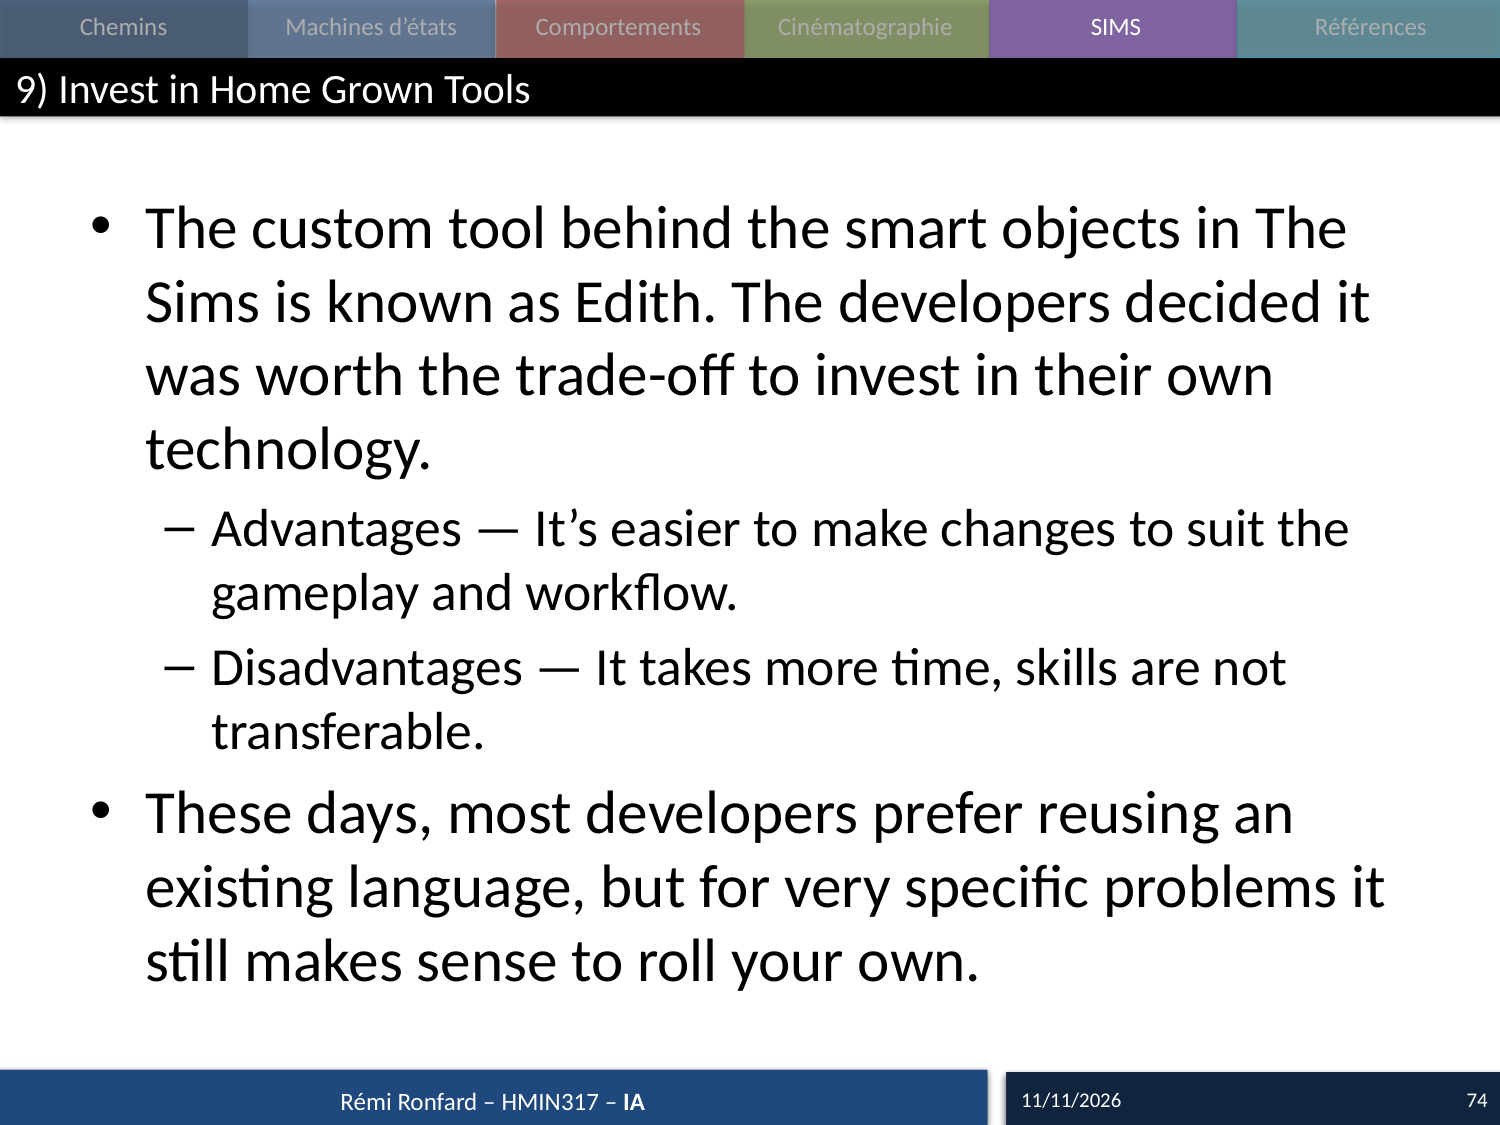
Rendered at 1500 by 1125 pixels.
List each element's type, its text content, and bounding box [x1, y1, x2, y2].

slide_number 74 [1153, 1071, 1500, 1125]
footer Rémi Ronfard – HMIN317 – IA [0, 1072, 988, 1125]
list The custom tool behind the smart objects in The Sims is known as Edith. The developers decided it was worth the trade-off to invest in their own technology. Advantages — It’s easier to make changes to suit the gameplay and workflow. Disadvantages — It takes more time, skills are not transferable. These days, most developers prefer reusing an existing language, but for very specific problems it still makes sense to roll your own. [75, 179, 1425, 1005]
title 9) Invest in Home Grown Tools [0, 58, 1500, 117]
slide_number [1006, 1070, 1153, 1125]
